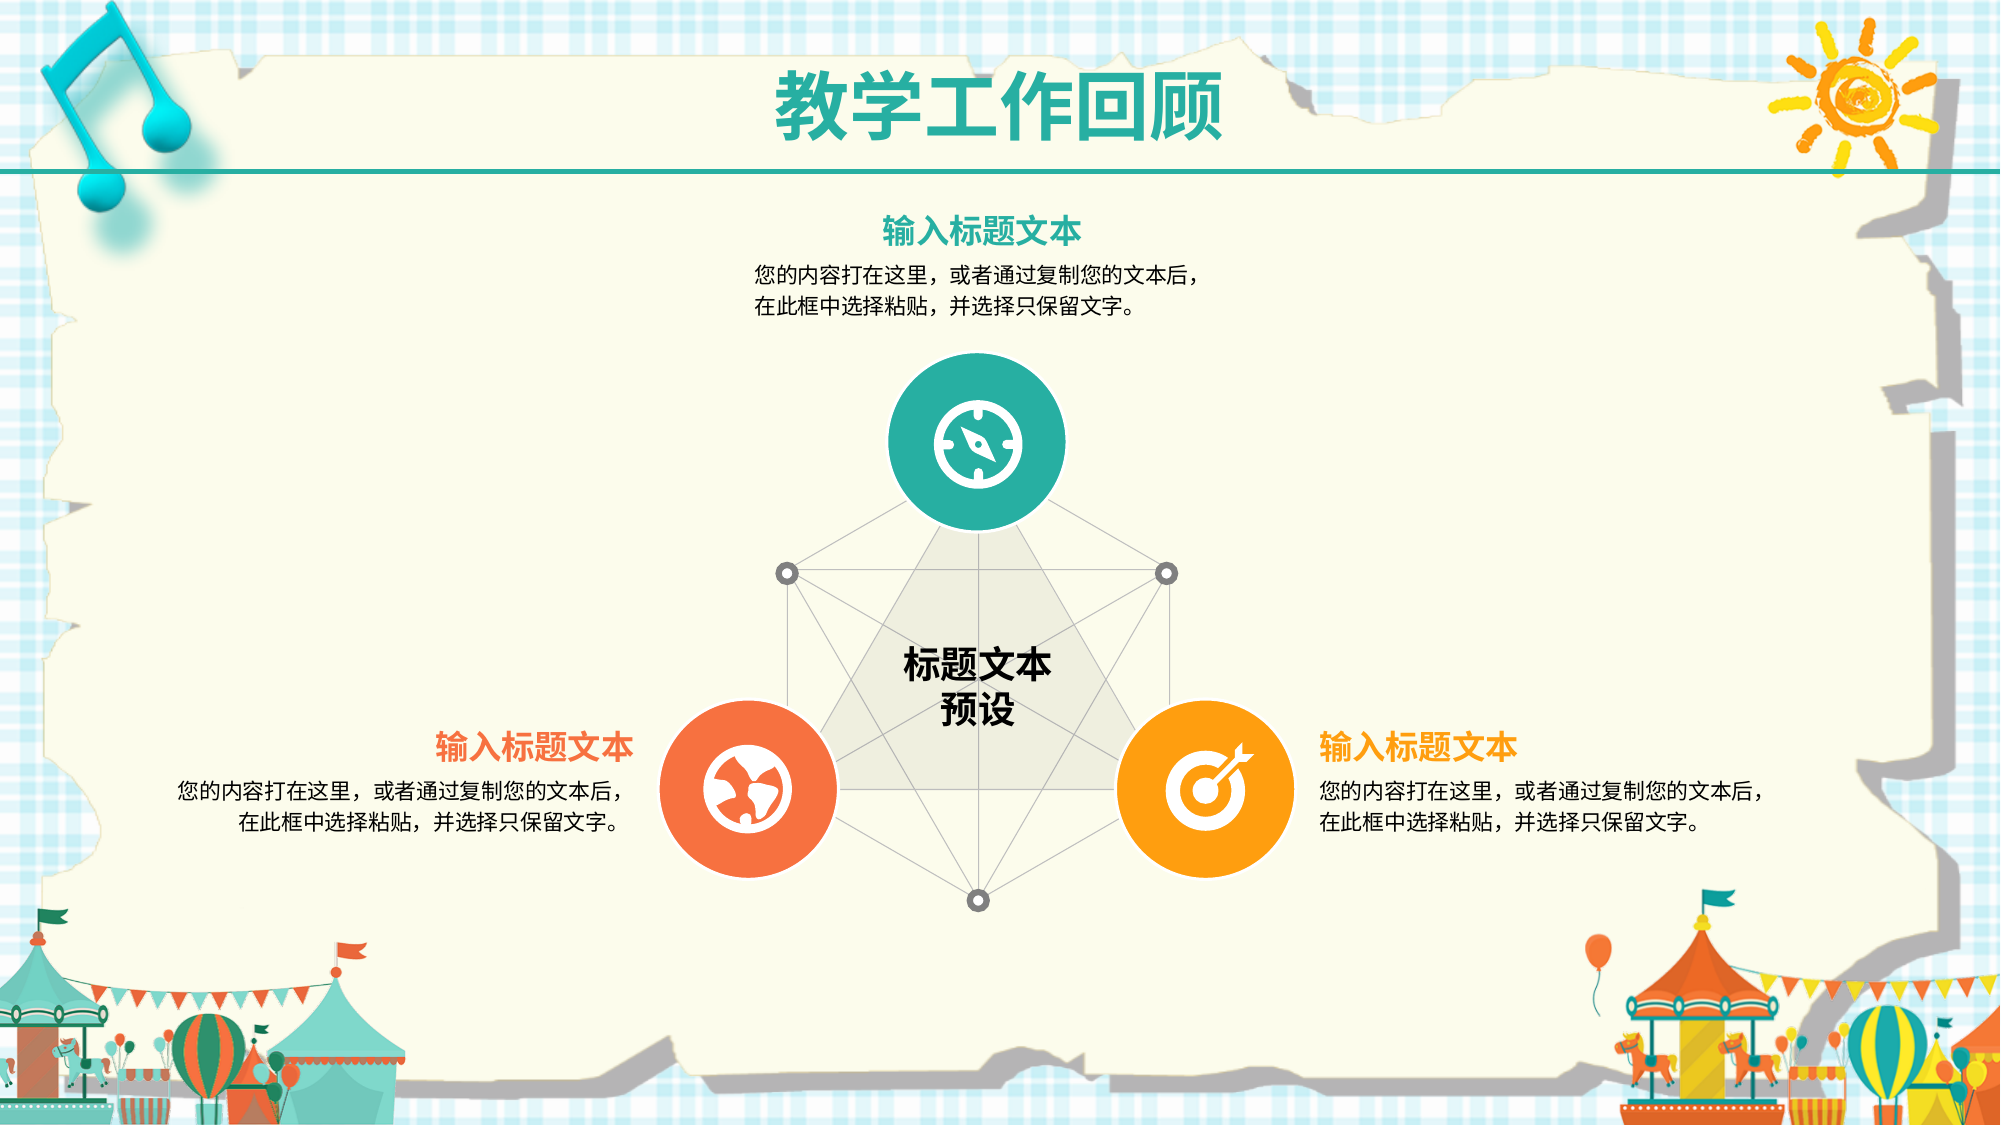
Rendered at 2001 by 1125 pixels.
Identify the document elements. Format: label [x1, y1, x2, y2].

text_box [176, 702, 658, 868]
picture [0, 0, 2001, 1125]
text_box [1296, 702, 1759, 868]
text_box [658, 351, 1296, 910]
text_box [751, 186, 1215, 351]
